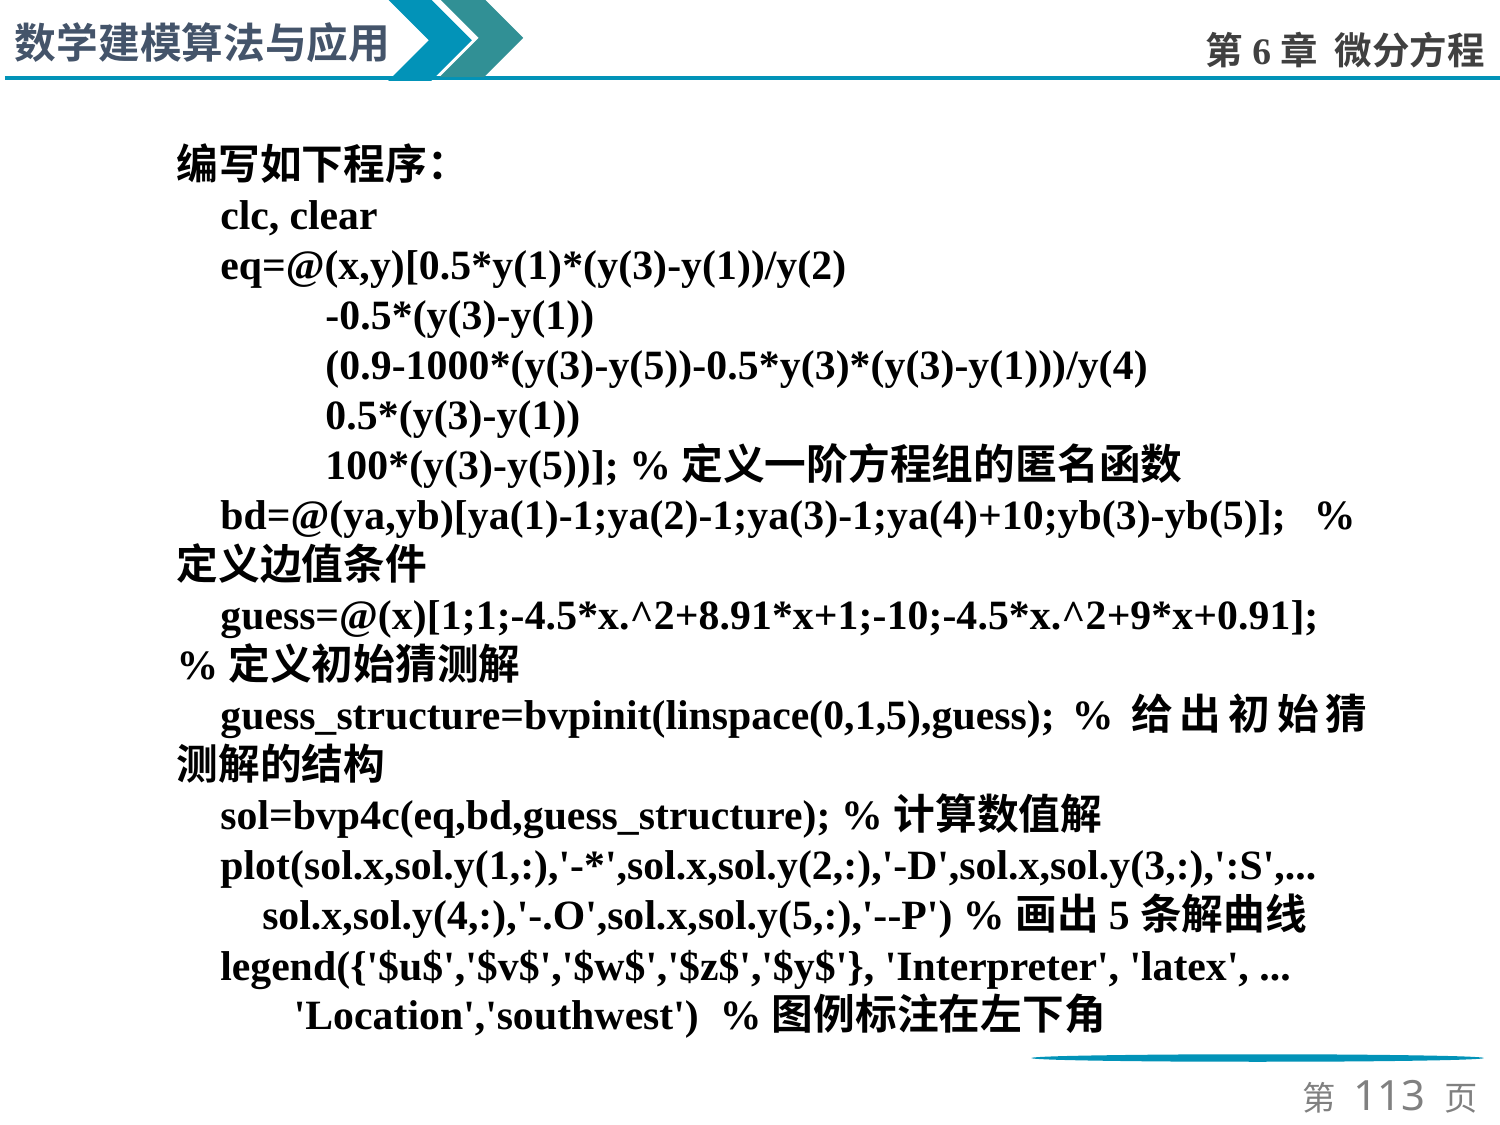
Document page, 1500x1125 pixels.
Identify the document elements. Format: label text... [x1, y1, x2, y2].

text_box 编写如下程序： clc, clear eq=@(x,y)[0.5*y(1)*(y(3)-y(1))/y(2) -0.5*(y(3)-y(1)) (0.9-1000*(y(3)-y(5))-0.5*y(3)*(y(3)-y(1)))/y(4) 0.5*(y(3)-y(1)) 100*(y(3)-y(5))]; %定义一阶方程组的匿名函数 bd=@(ya,yb)[ya(1)-1;ya(2)-1;ya(3)-1;ya(4)+10;yb(3)-yb(5)]; %定义边值条件 guess=@(x)[1;1;-4.5*x.^2+8.91*x+1;-10;-4.5*x.^2+9*x+0.91]; %定义初始猜测解 guess_structure=bvpinit(linspace(0,1,5),guess); %给出初始猜测解的结构 sol=bvp4c(eq,bd,guess_structure); %计算数值解 plot(sol.x,sol.y(1,:),'-*',sol.x,sol.y(2,:),'-D',sol.x,sol.y(3,:),':S',... sol.x,sol.y(4,:),'-.O',sol.x,sol.y(5,:),'--P') %画出5条解曲线 legend({'$u$','$v$','$w$','$z$','$y$'}, 'Interpreter', 'latex', ... 'Location','southwest') %图例标注在左下角 [118, 130, 1382, 1046]
